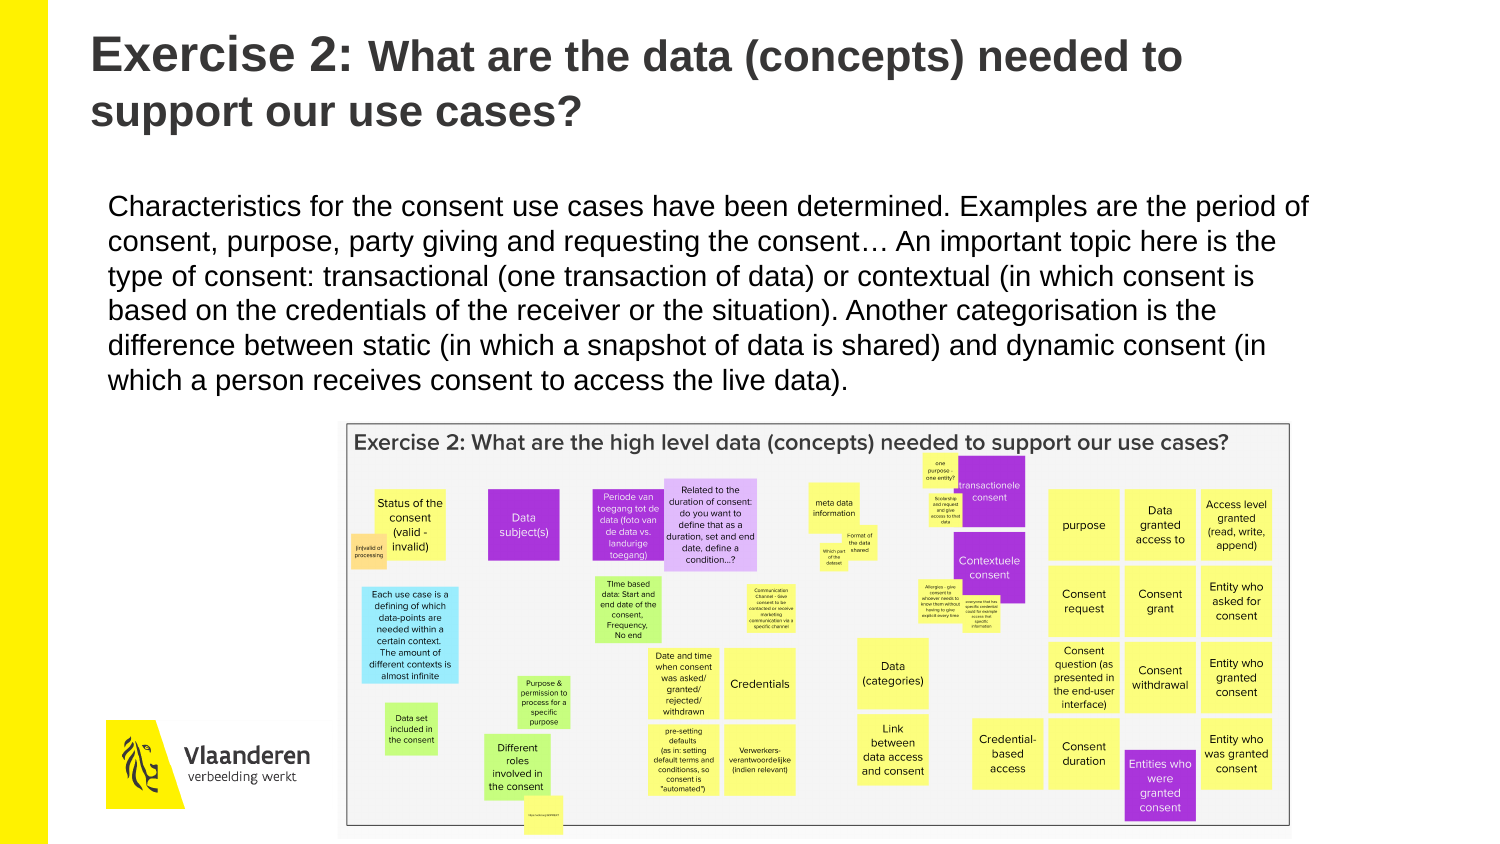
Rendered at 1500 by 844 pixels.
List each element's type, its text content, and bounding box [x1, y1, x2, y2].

picture [337, 421, 1292, 839]
picture [106, 720, 333, 809]
text_box Characteristics for the consent use cases have been determined. Examples are the period of consent, purpose, party giving and requesting the consent… An important topic here is the type of consent: transactional (one transaction of data) or contextual (in which consent is based on the credentials of the receiver or the situation). Another categorisation is the difference between static (in which a snapshot of data is shared) and dynamic consent (in which a person receives consent to access the live data). [93, 179, 1349, 439]
title Exercise 2: What are the data (concepts) needed to support our use cases? [75, 5, 1292, 143]
